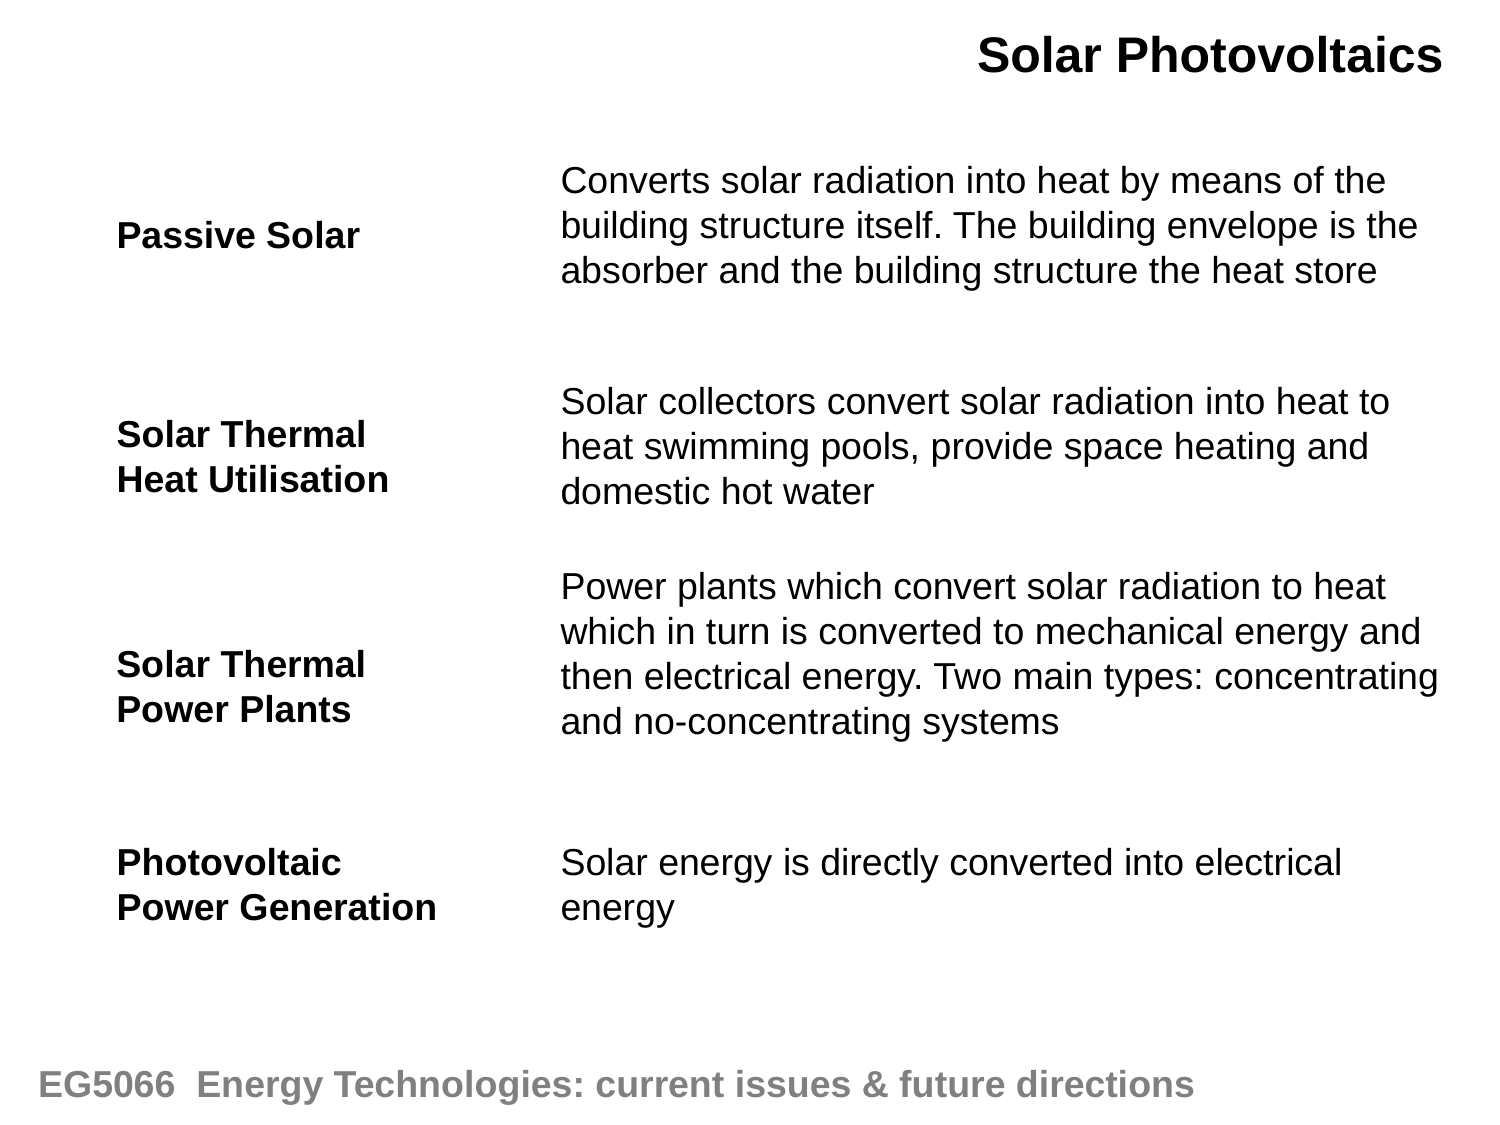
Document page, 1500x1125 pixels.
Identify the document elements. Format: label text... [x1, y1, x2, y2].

text_box Power plants which convert solar radiation to heat which in turn is converted to mechanical energy and then electrical energy. Two main types: concentrating and no-concentrating systems [545, 554, 1459, 750]
text_box Solar Thermal Heat Utilisation [101, 402, 405, 508]
text_box Converts solar radiation into heat by means of the building structure itself. The building envelope is the absorber and the building structure the heat store [545, 148, 1459, 299]
text_box Passive Solar [101, 204, 376, 264]
text_box Photovoltaic Power Generation [101, 830, 453, 936]
text_box Solar energy is directly converted into electrical energy [545, 830, 1471, 936]
text_box Solar Photovoltaics [962, 15, 1459, 91]
text_box Solar collectors convert solar radiation into heat to heat swimming pools, provide space heating and domestic hot water [545, 369, 1459, 520]
text_box EG5066 Energy Technologies: current issues & future directions [23, 1052, 1313, 1113]
text_box Solar Thermal Power Plants [101, 632, 382, 738]
